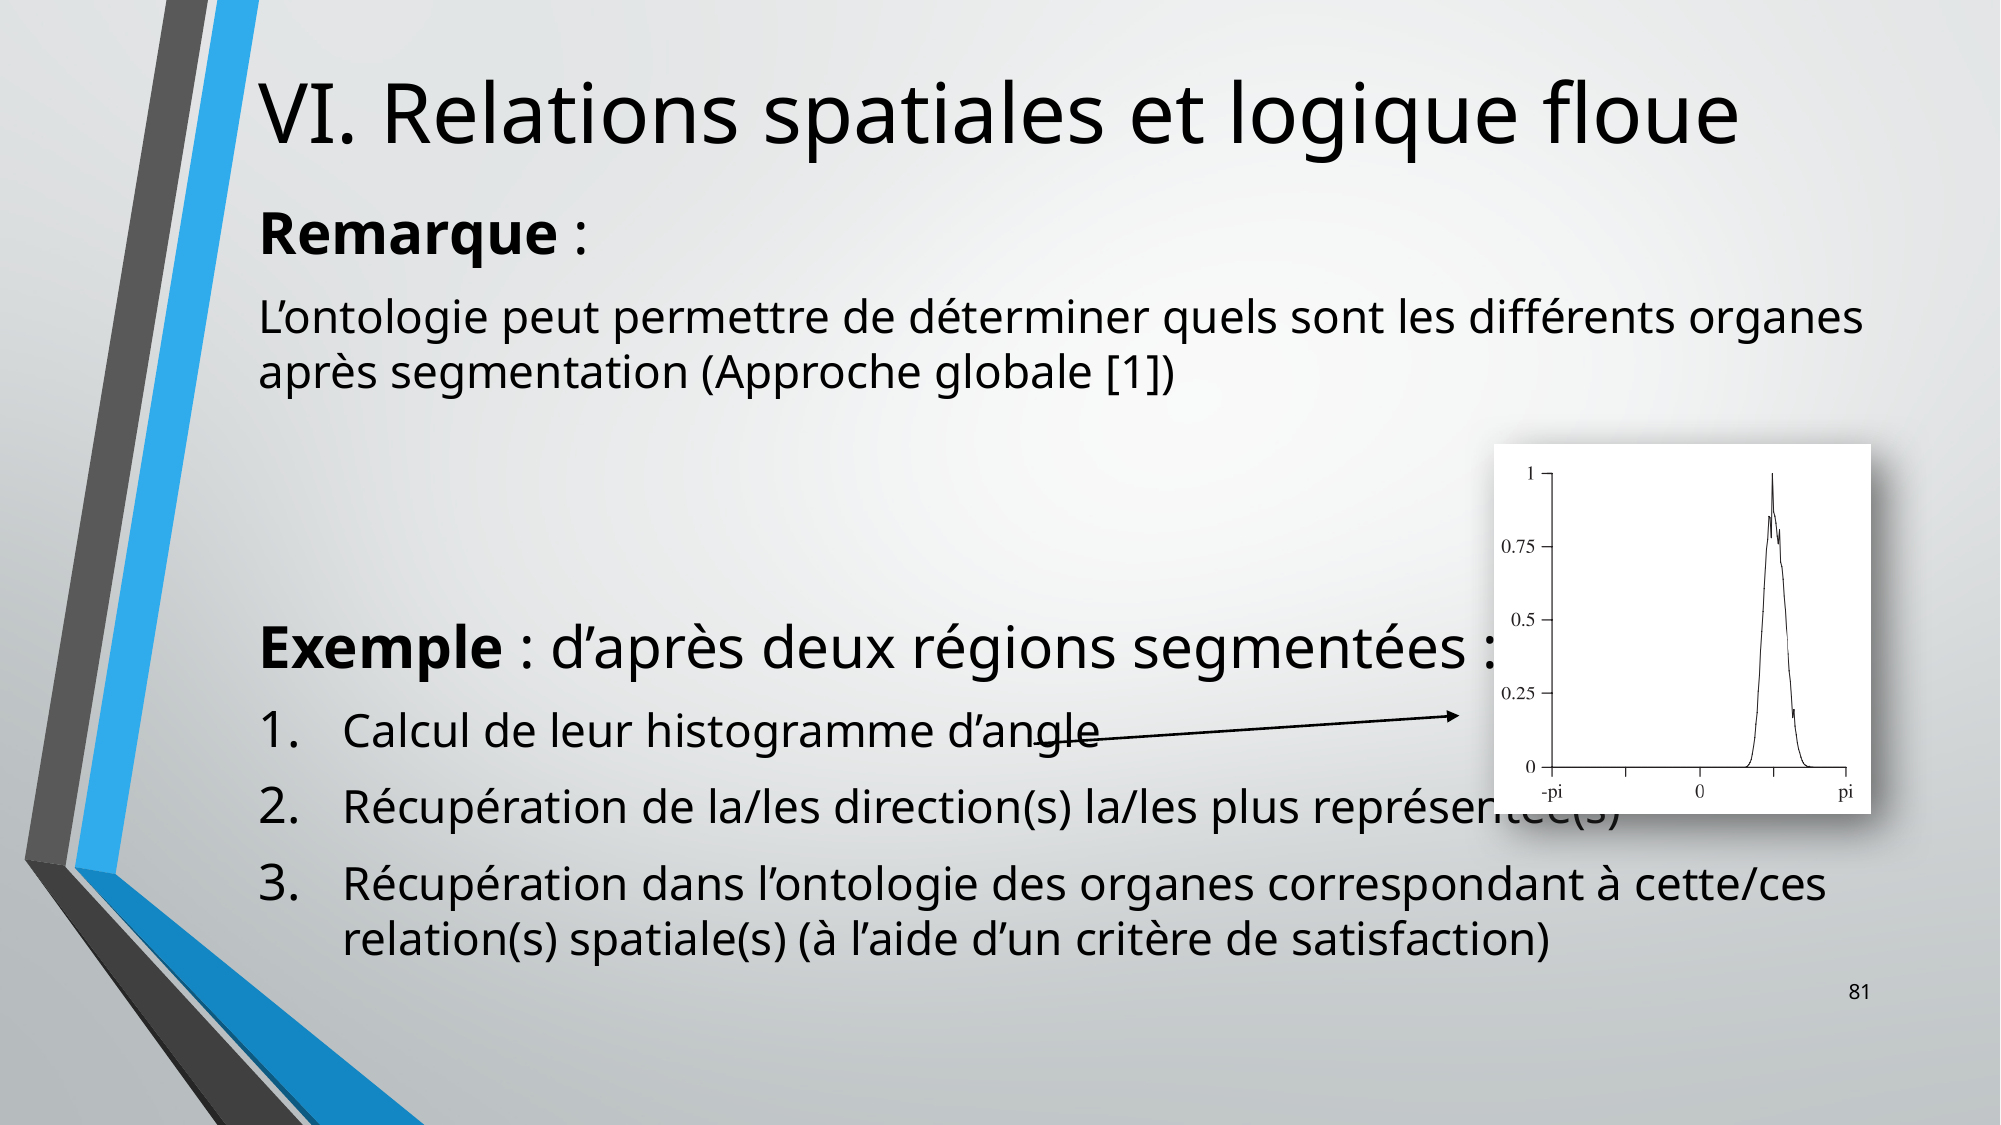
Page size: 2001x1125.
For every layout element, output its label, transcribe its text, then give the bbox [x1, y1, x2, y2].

title VI. Relations spatiales et logique floue [243, 51, 1887, 188]
slide_number 81 [1796, 962, 1887, 1023]
picture [1494, 444, 1872, 814]
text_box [1034, 715, 1460, 744]
list Remarque : L’ontologie peut permettre de déterminer quels sont les différents organes après segmentation (Approche globale [1]) Exemple : d’après deux régions segmentées : Calcul de leur histogramme d’angle Récupération de la/les direction(s) la/les plus représentée(s) Récupération dans l’ontologie des organes correspondant à cette/ces relation(s) spatiale(s) (à l’aide d’un critère de satisfaction) [243, 188, 1979, 1023]
